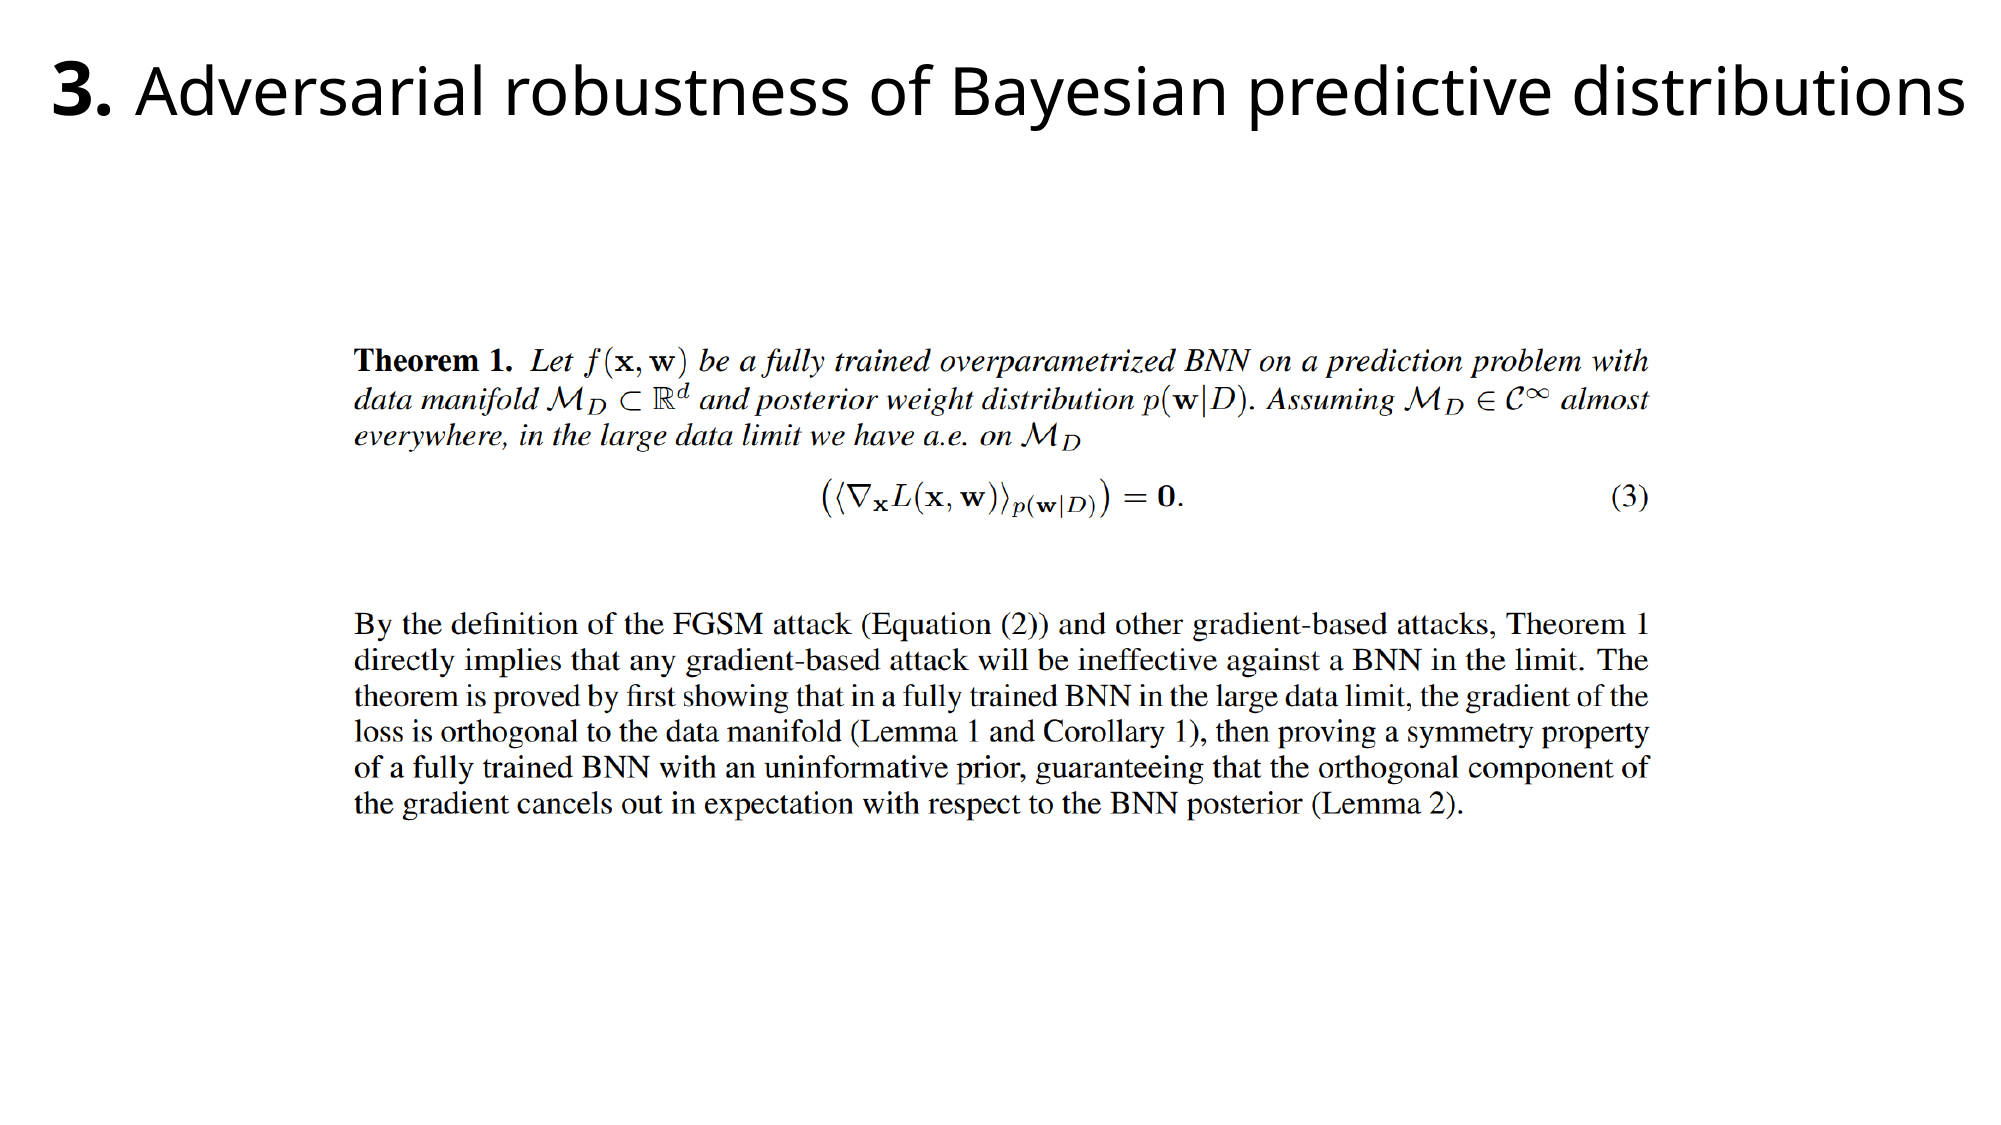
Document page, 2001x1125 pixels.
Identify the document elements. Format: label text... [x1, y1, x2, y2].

picture [337, 330, 1663, 826]
text_box 3. Adversarial robustness of Bayesian predictive distributions [36, 32, 1996, 138]
